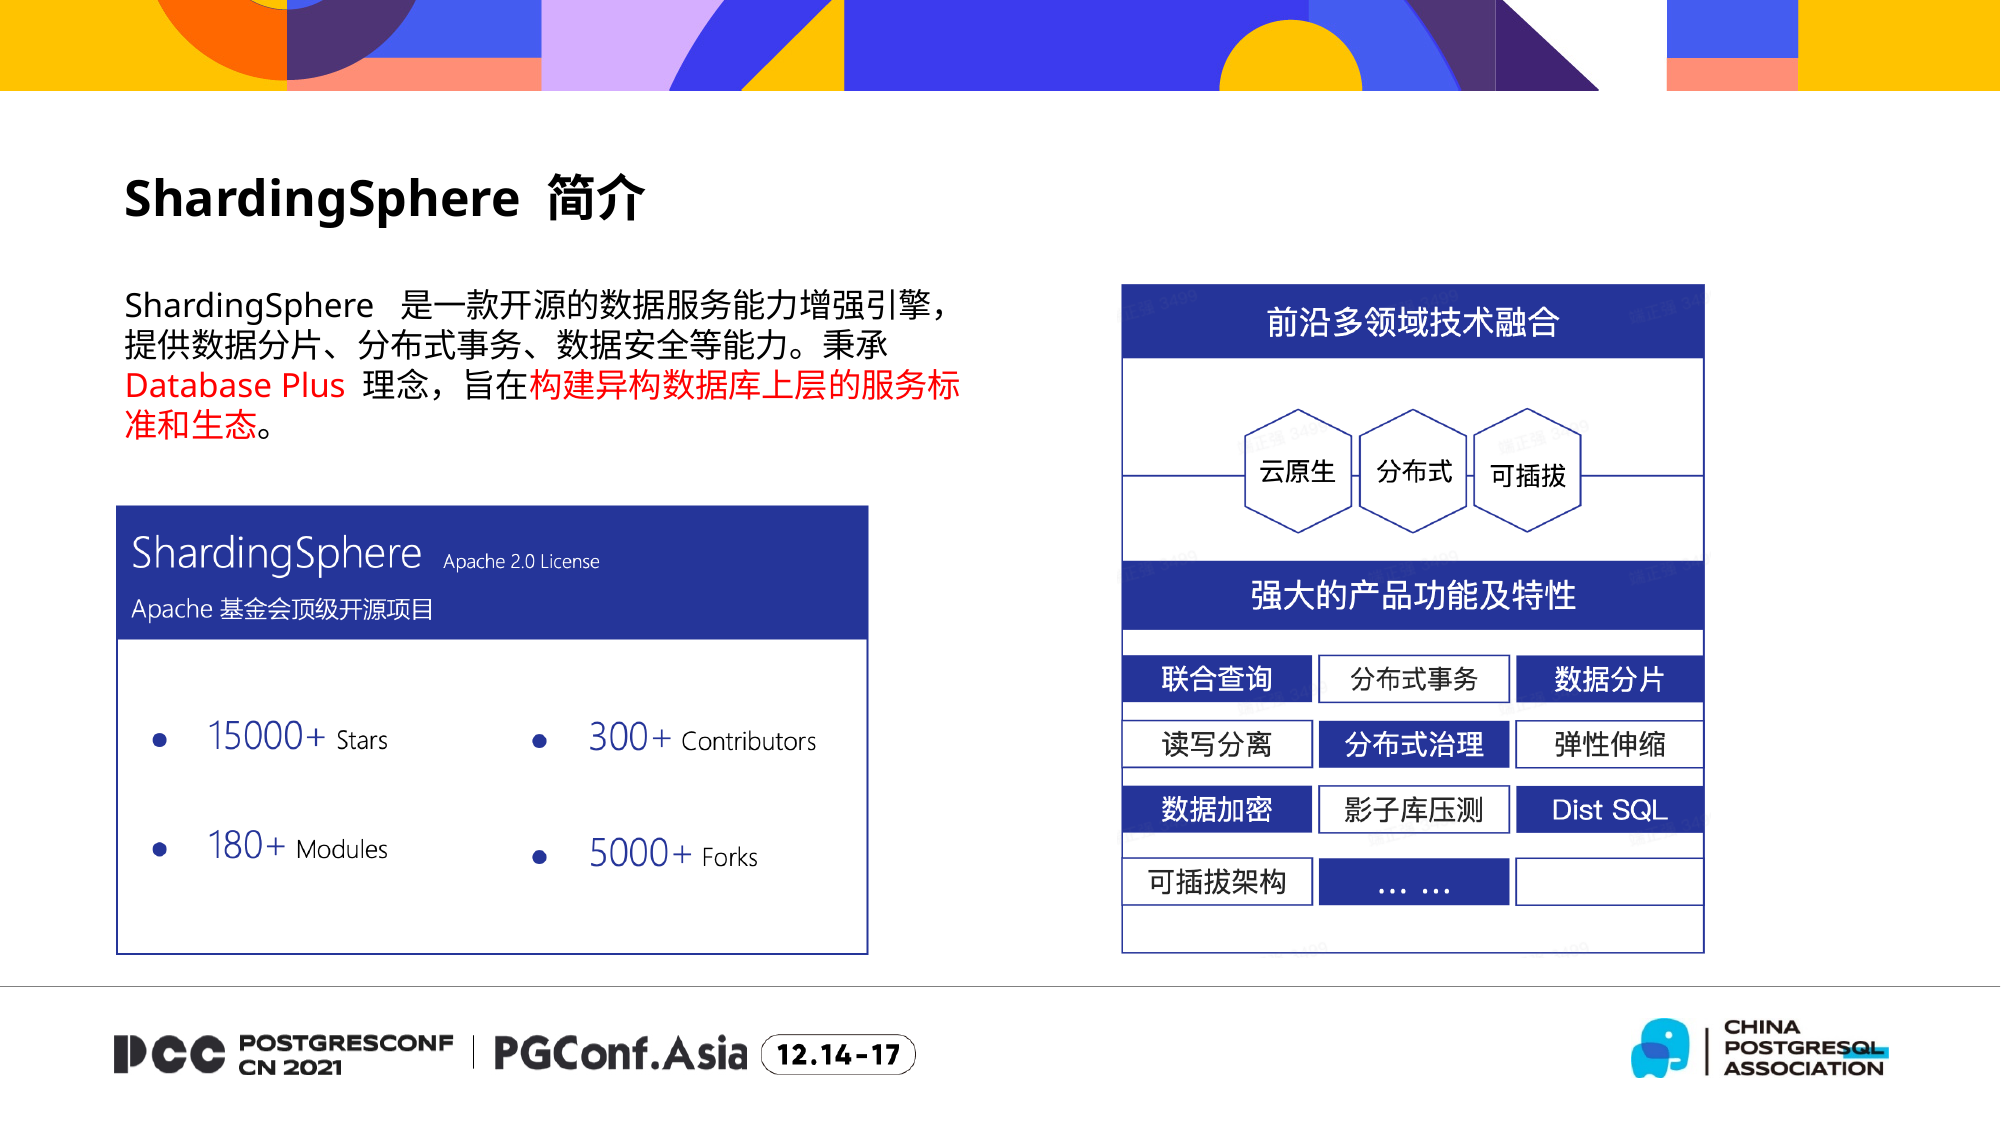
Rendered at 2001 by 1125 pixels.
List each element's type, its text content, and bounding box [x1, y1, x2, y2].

picture [113, 1034, 747, 1075]
picture [0, 0, 2000, 91]
text_box ShardingSphere 是一款开源的数据服务能力增强引擎，提供数据分片、分布式事务、数据安全等能力。秉承 Database Plus 理念，旨在构建异构数据库上层的服务标准和生态。 [109, 277, 994, 452]
text_box ShardingSphere 简介 [109, 147, 1890, 234]
picture [1116, 277, 1711, 958]
picture [758, 1028, 918, 1078]
picture [1641, 1074, 1657, 1078]
picture [1631, 1063, 1638, 1078]
picture [109, 496, 880, 967]
picture [1631, 1018, 1889, 1078]
picture [1665, 1032, 1672, 1038]
